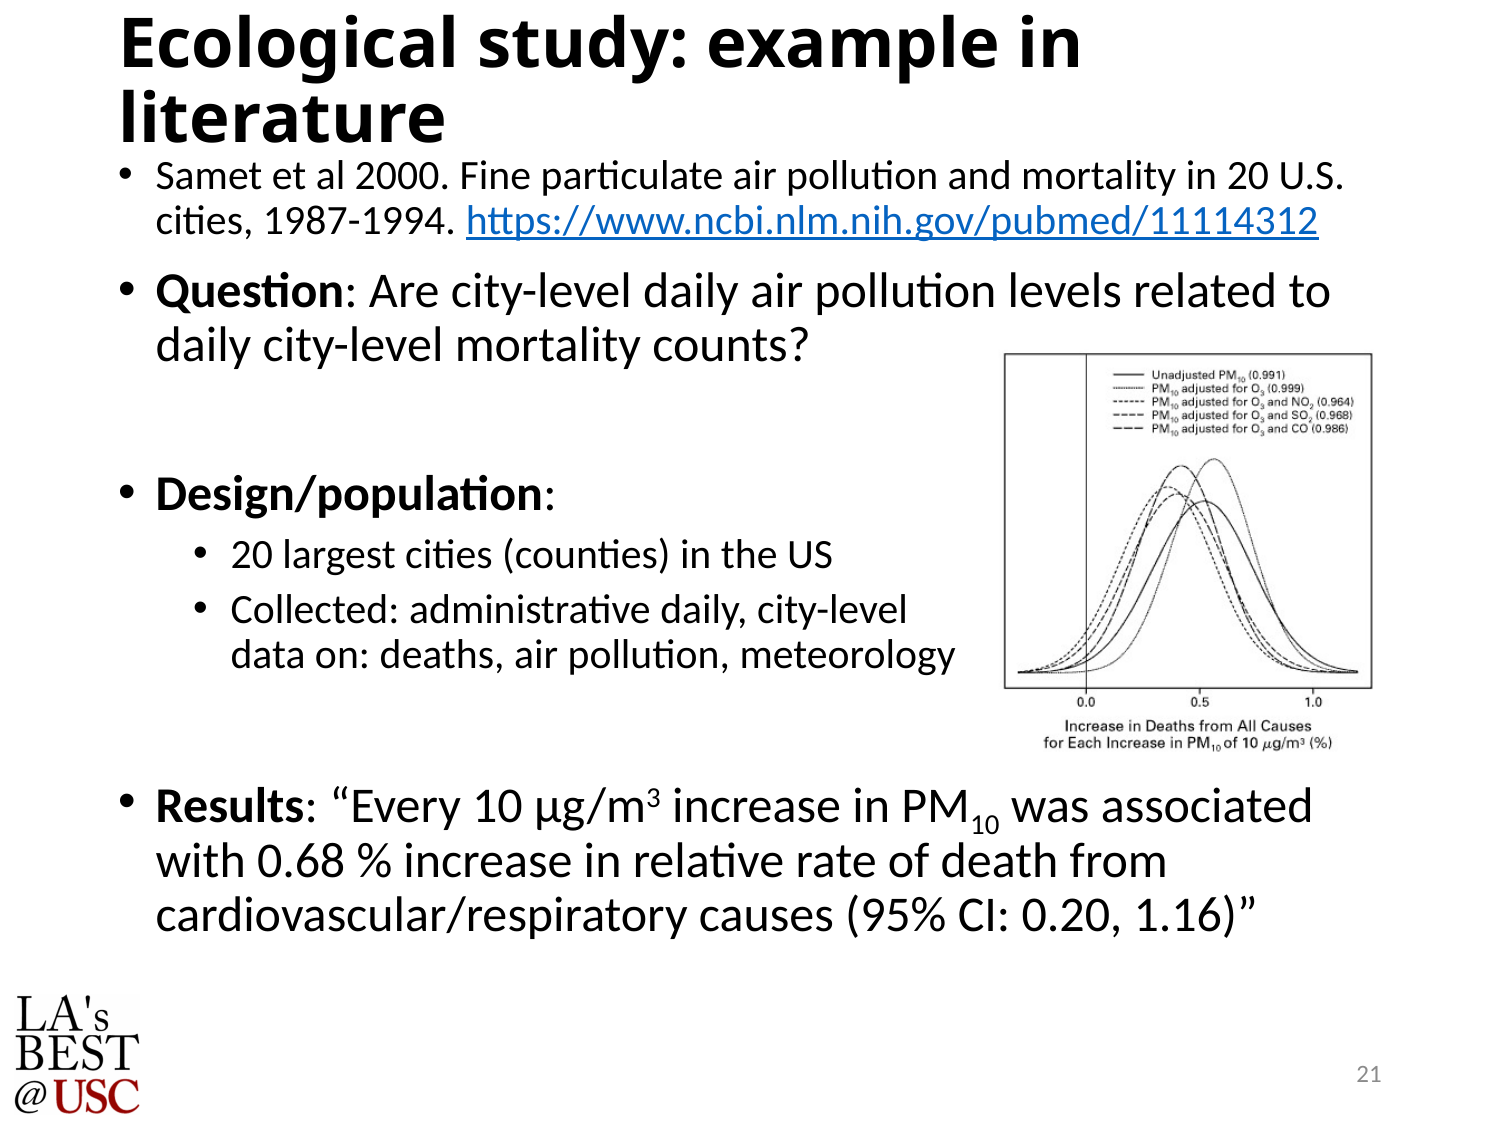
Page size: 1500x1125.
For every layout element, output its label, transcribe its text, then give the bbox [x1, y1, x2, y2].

slide_number 21 [1059, 1042, 1397, 1103]
picture [981, 332, 1397, 775]
picture [14, 994, 140, 1115]
list Samet et al 2000. Fine particulate air pollution and mortality in 20 U.S. cities, 1987-1994. https://www.ncbi.nlm.nih.gov/pubmed/11114312 Question: Are city-level daily air pollution levels related to daily city-level mortality counts? Design/population: 20 largest cities (counties) in the US Collected: administrative daily, city-level data on: deaths, air pollution, meteorology Results: “Every 10 μg/m3 increase in PM10 was associated with 0.68 % increase in relative rate of death from cardiovascular/respiratory causes (95% CI: 0.20, 1.16)” [103, 145, 1397, 1014]
title Ecological study: example in literature [103, 0, 1397, 145]
